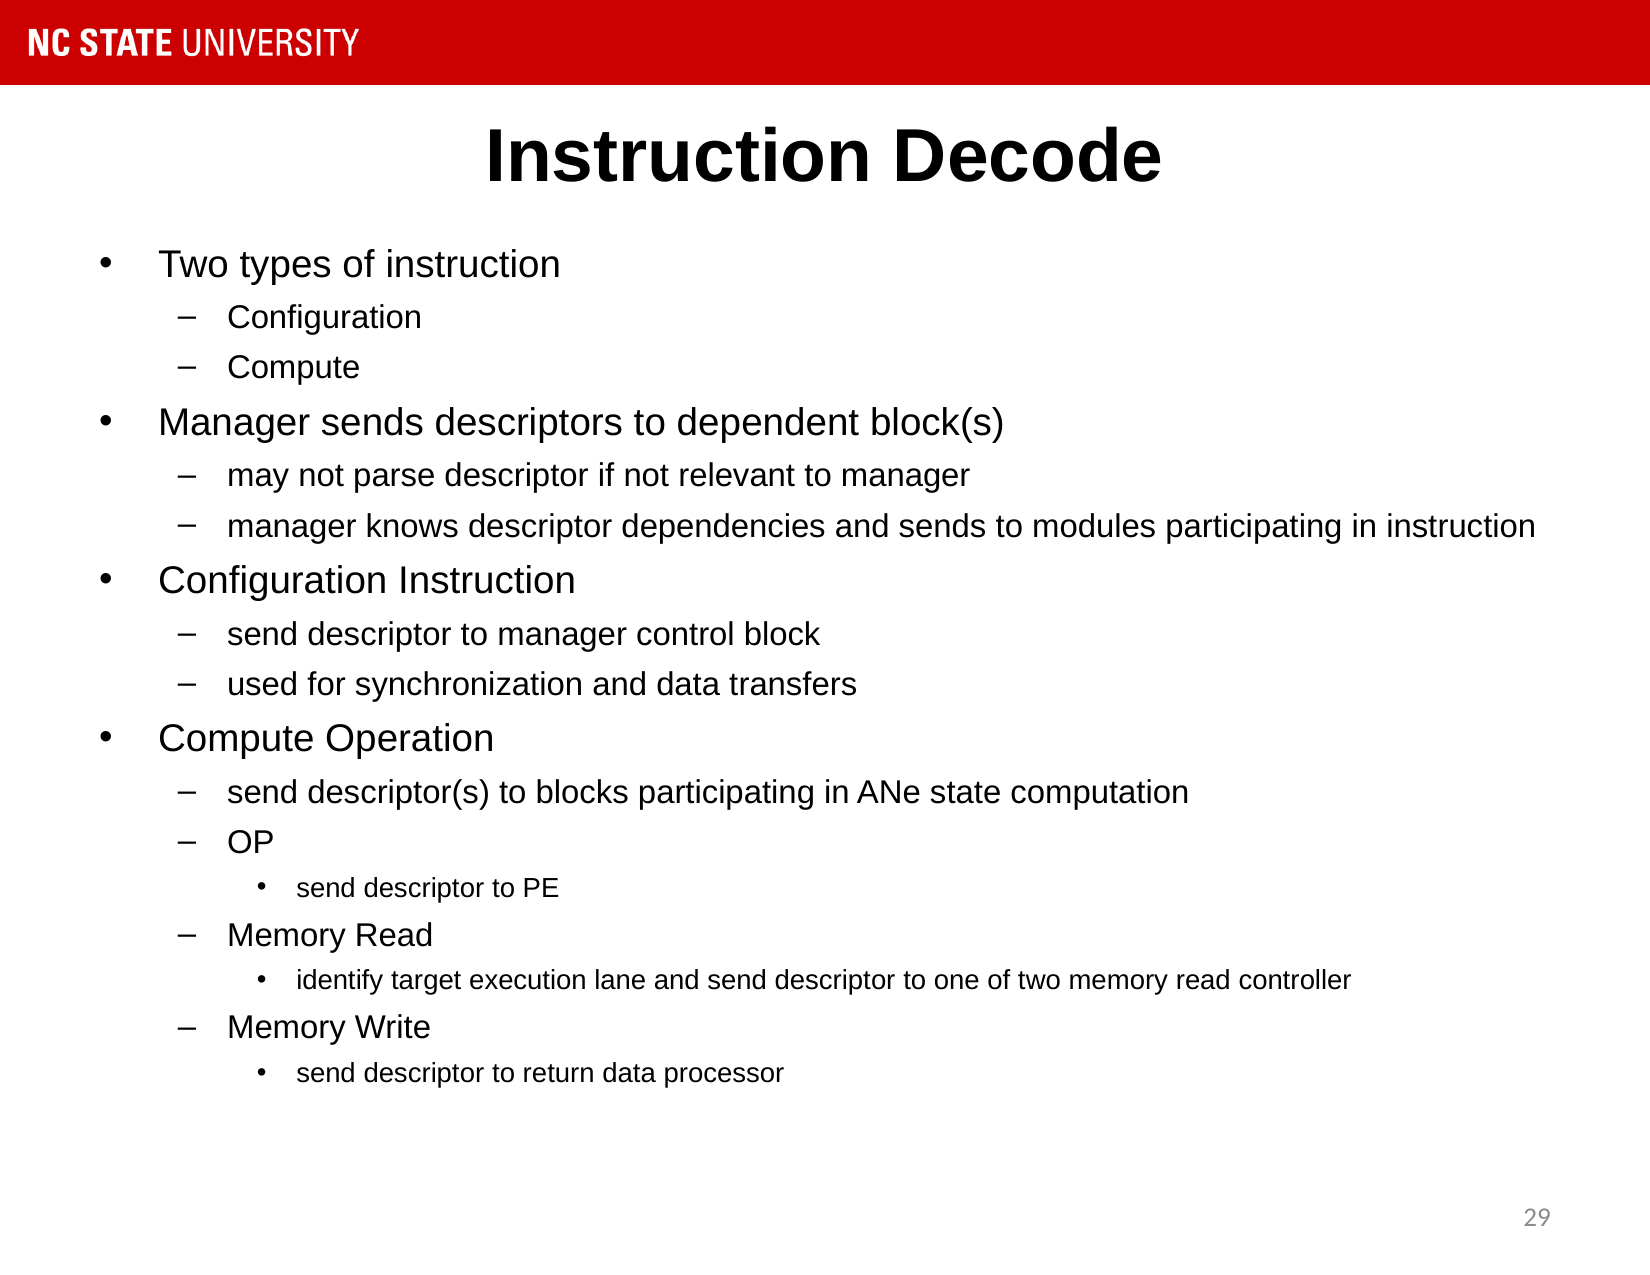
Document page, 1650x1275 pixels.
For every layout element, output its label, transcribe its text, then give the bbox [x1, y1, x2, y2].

slide_number 29 [1182, 1181, 1568, 1250]
picture [0, 0, 1650, 85]
title Instruction Decode [82, 77, 1568, 226]
list Two types of instruction Configuration Compute Manager sends descriptors to dependent block(s) may not parse descriptor if not relevant to manager manager knows descriptor dependencies and sends to modules participating in instruction Configuration Instruction send descriptor to manager control block used for synchronization and data transfers Compute Operation send descriptor(s) to blocks participating in ANe state computation OP send descriptor to PE Memory Read identify target execution lane and send descriptor to one of two memory read controller Memory Write send descriptor to return data processor [82, 230, 1568, 1126]
